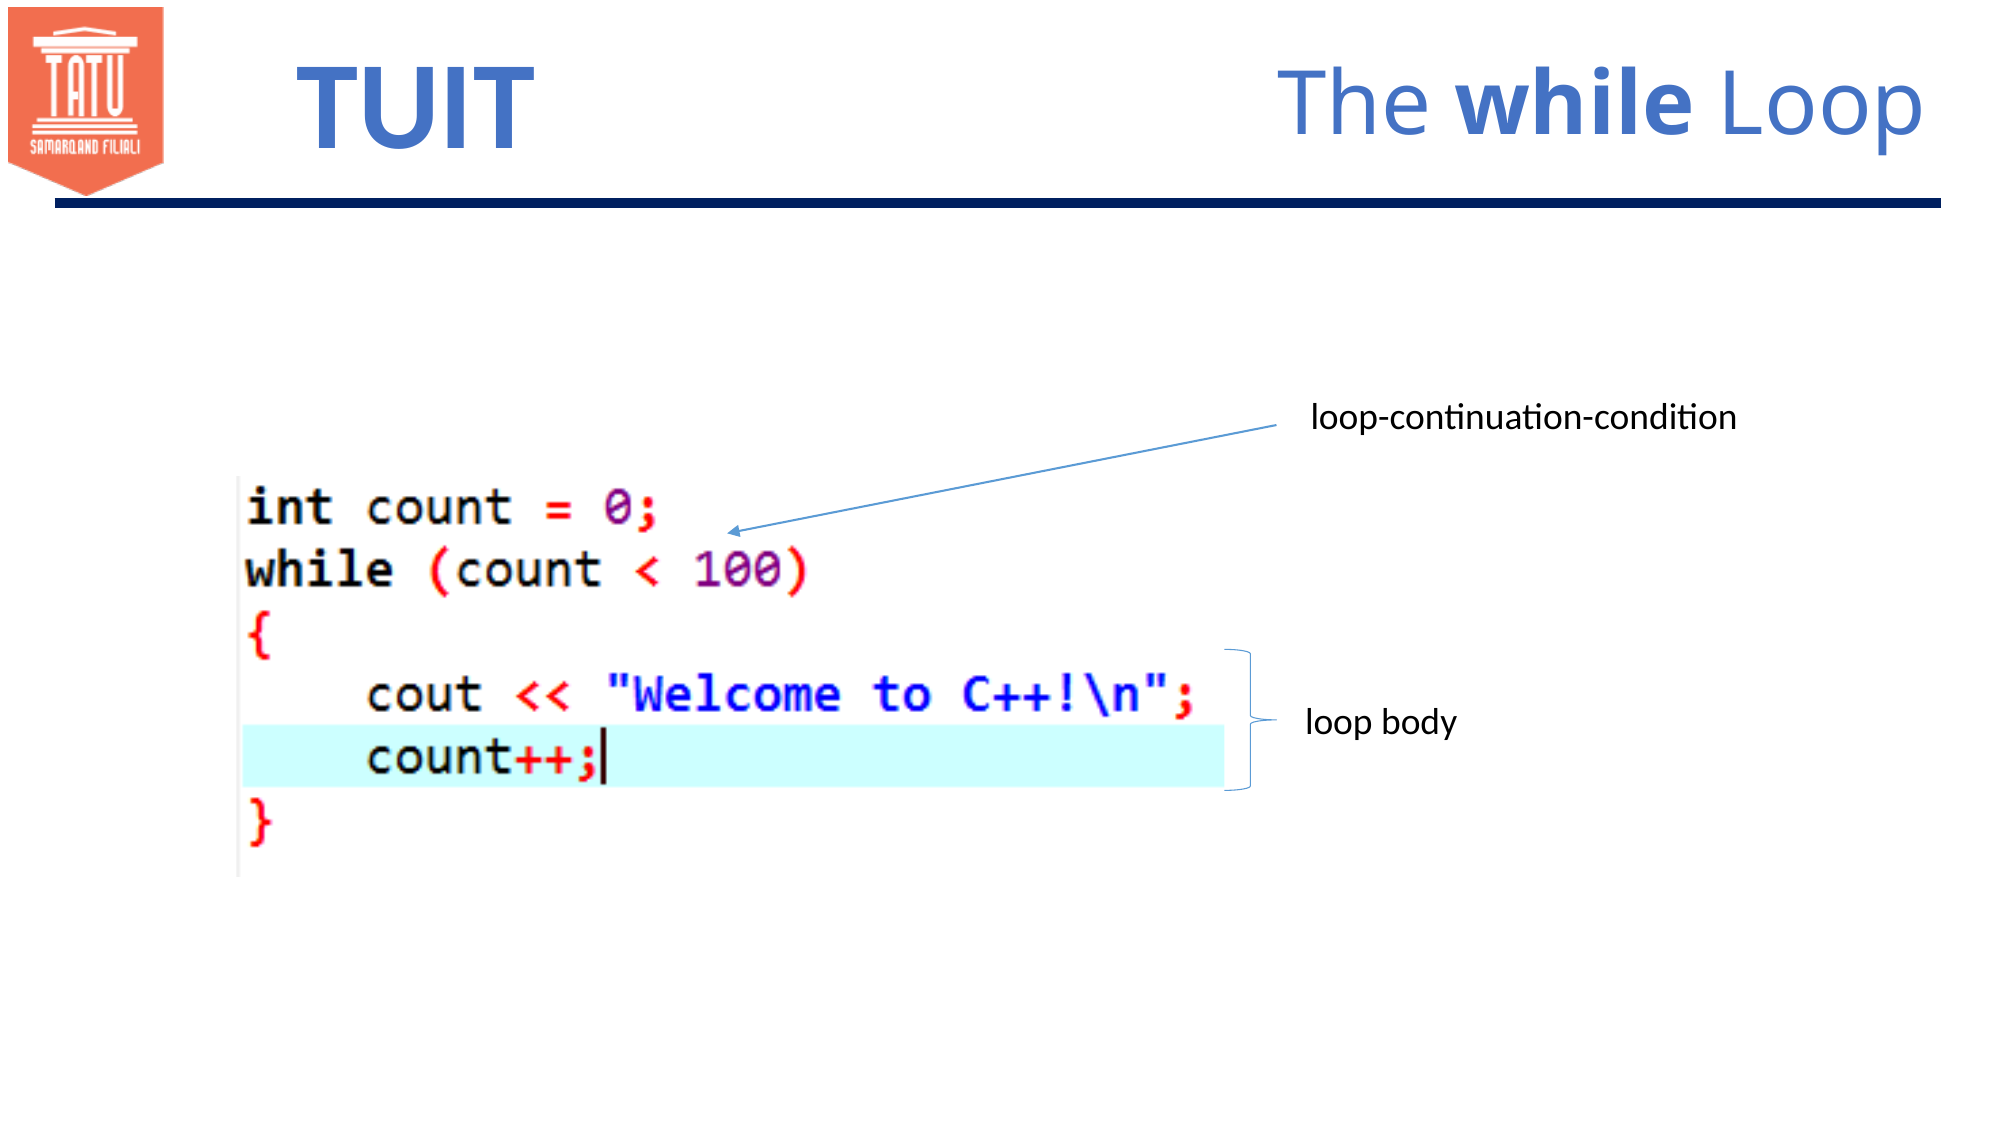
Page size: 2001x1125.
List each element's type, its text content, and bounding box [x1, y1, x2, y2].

text_box TUIT [281, 39, 571, 162]
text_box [236, 385, 1760, 877]
picture [8, 7, 164, 196]
text_box The while Loop [1170, 48, 1942, 162]
